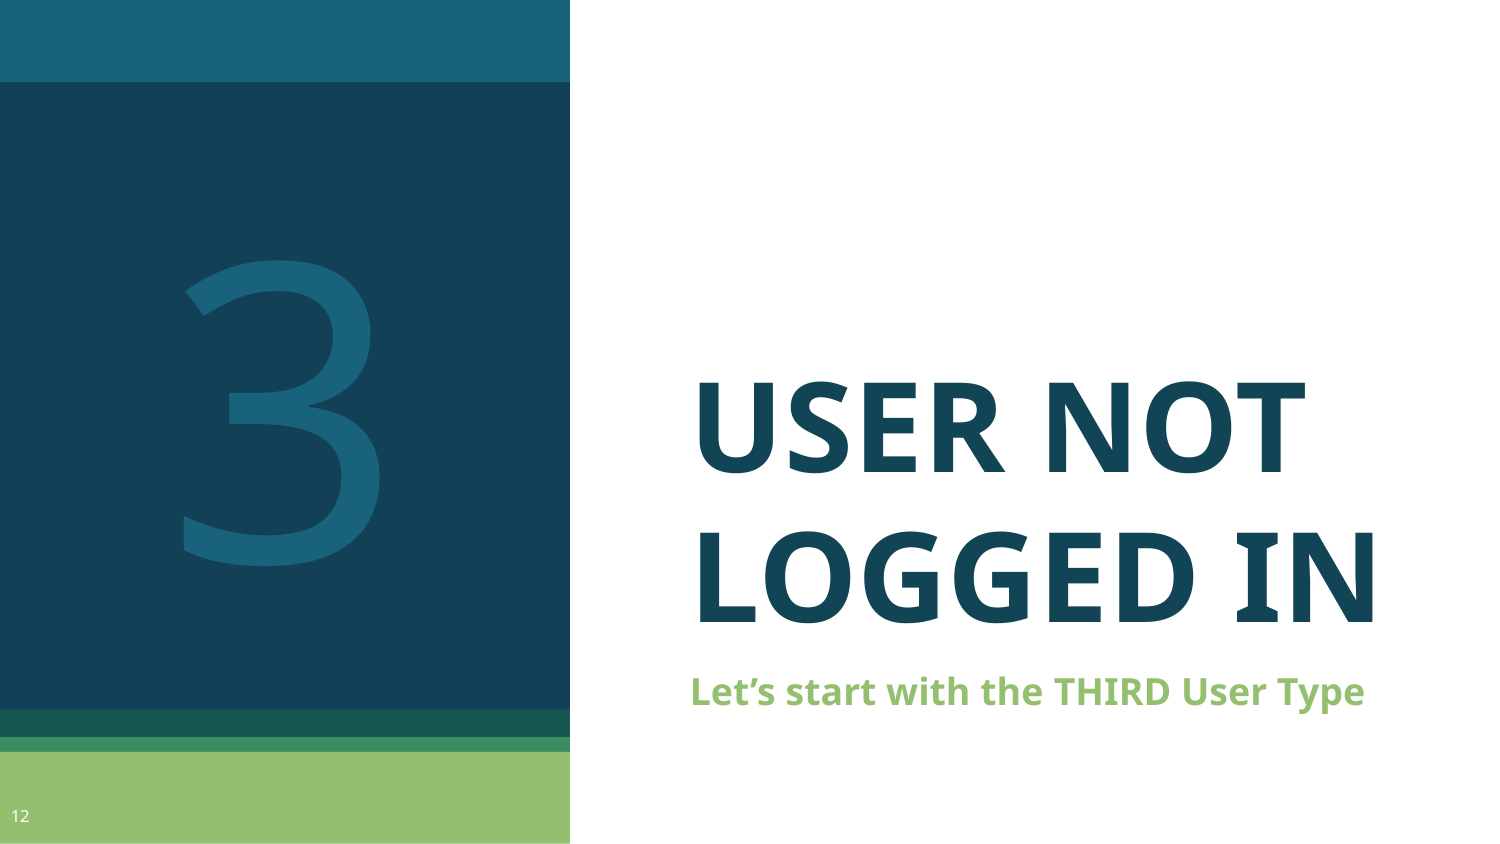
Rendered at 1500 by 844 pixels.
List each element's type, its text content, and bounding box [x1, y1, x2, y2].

subtitle Let’s start with the THIRD User Type [674, 653, 1414, 783]
text_box 3 [0, 82, 570, 709]
slide_number 12 [0, 790, 49, 844]
title USER NOT LOGGED IN [674, 260, 1414, 653]
